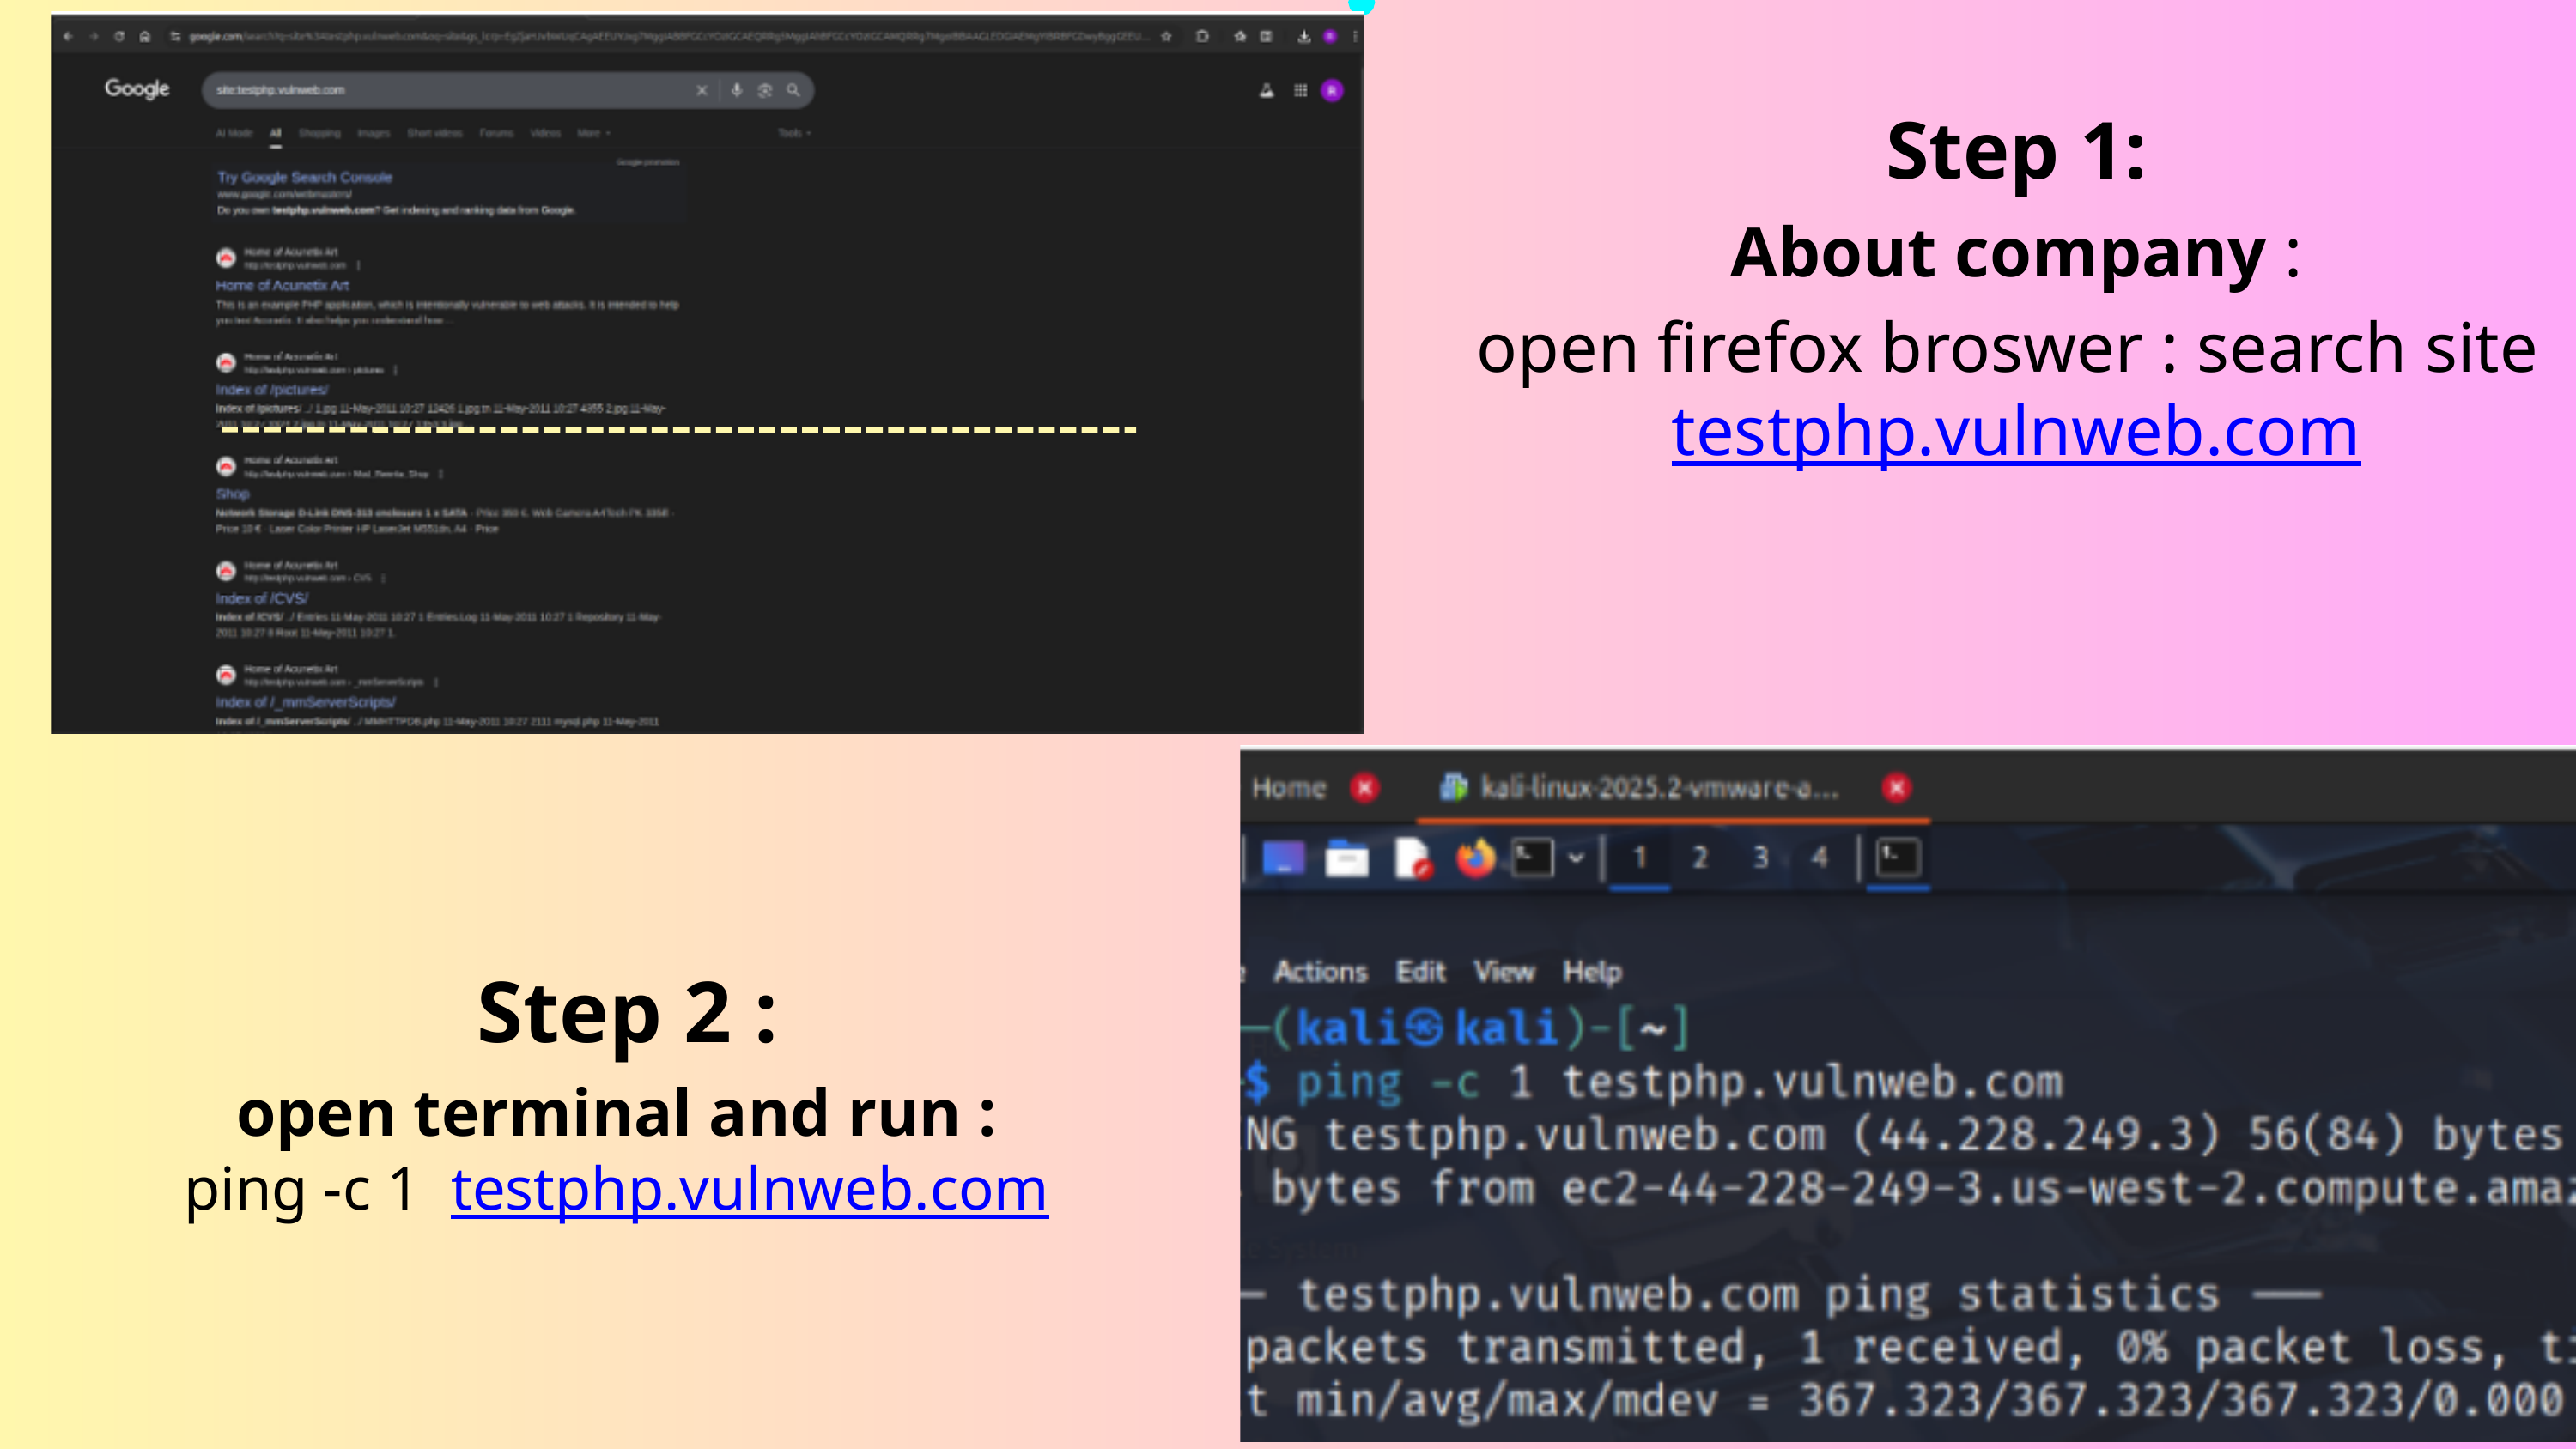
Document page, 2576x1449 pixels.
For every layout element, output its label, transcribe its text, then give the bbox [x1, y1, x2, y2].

text_box [1240, 745, 2576, 1442]
text_box [1352, 0, 1371, 11]
text_box Step 2 : open terminal and run : ping -c 1 testphp.vulnweb.com [144, 941, 1089, 1232]
text_box Step 1: About company : open firefox broswer : search site testphp.vulnweb.com [1457, 85, 2576, 481]
text_box [51, 11, 1364, 734]
